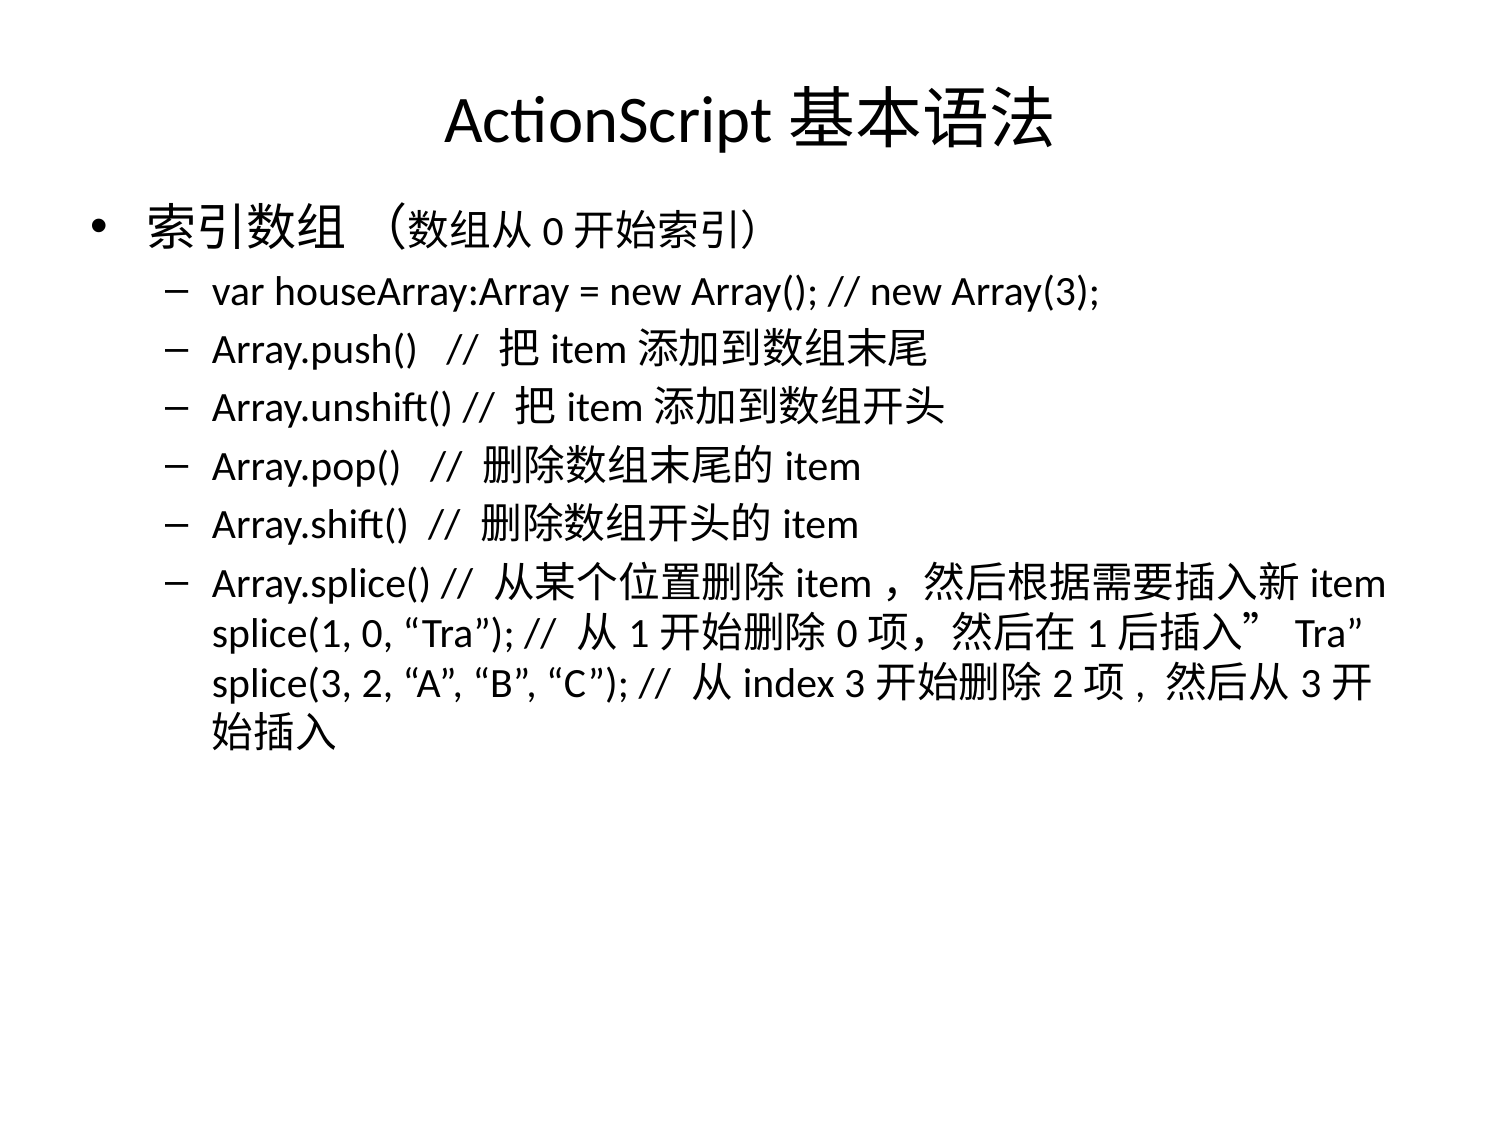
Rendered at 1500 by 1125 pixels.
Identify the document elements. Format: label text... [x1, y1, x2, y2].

title ActionScript基本语法 [75, 45, 1425, 187]
list 索引数组 （数组从0开始索引） var houseArray:Array = new Array(); // new Array(3); Array.push() // 把item添加到数组末尾 Array.unshift() // 把item添加到数组开头 Array.pop() // 删除数组末尾的item Array.shift() // 删除数组开头的item Array.splice() // 从某个位置删除item，然后根据需要插入新item splice(1, 0, “Tra”); // 从1开始删除0项，然后在1后插入”Tra” splice(3, 2, “A”, “B”, “C”); // 从index 3开始删除2项, 然后从3开始插入 [75, 187, 1425, 1100]
